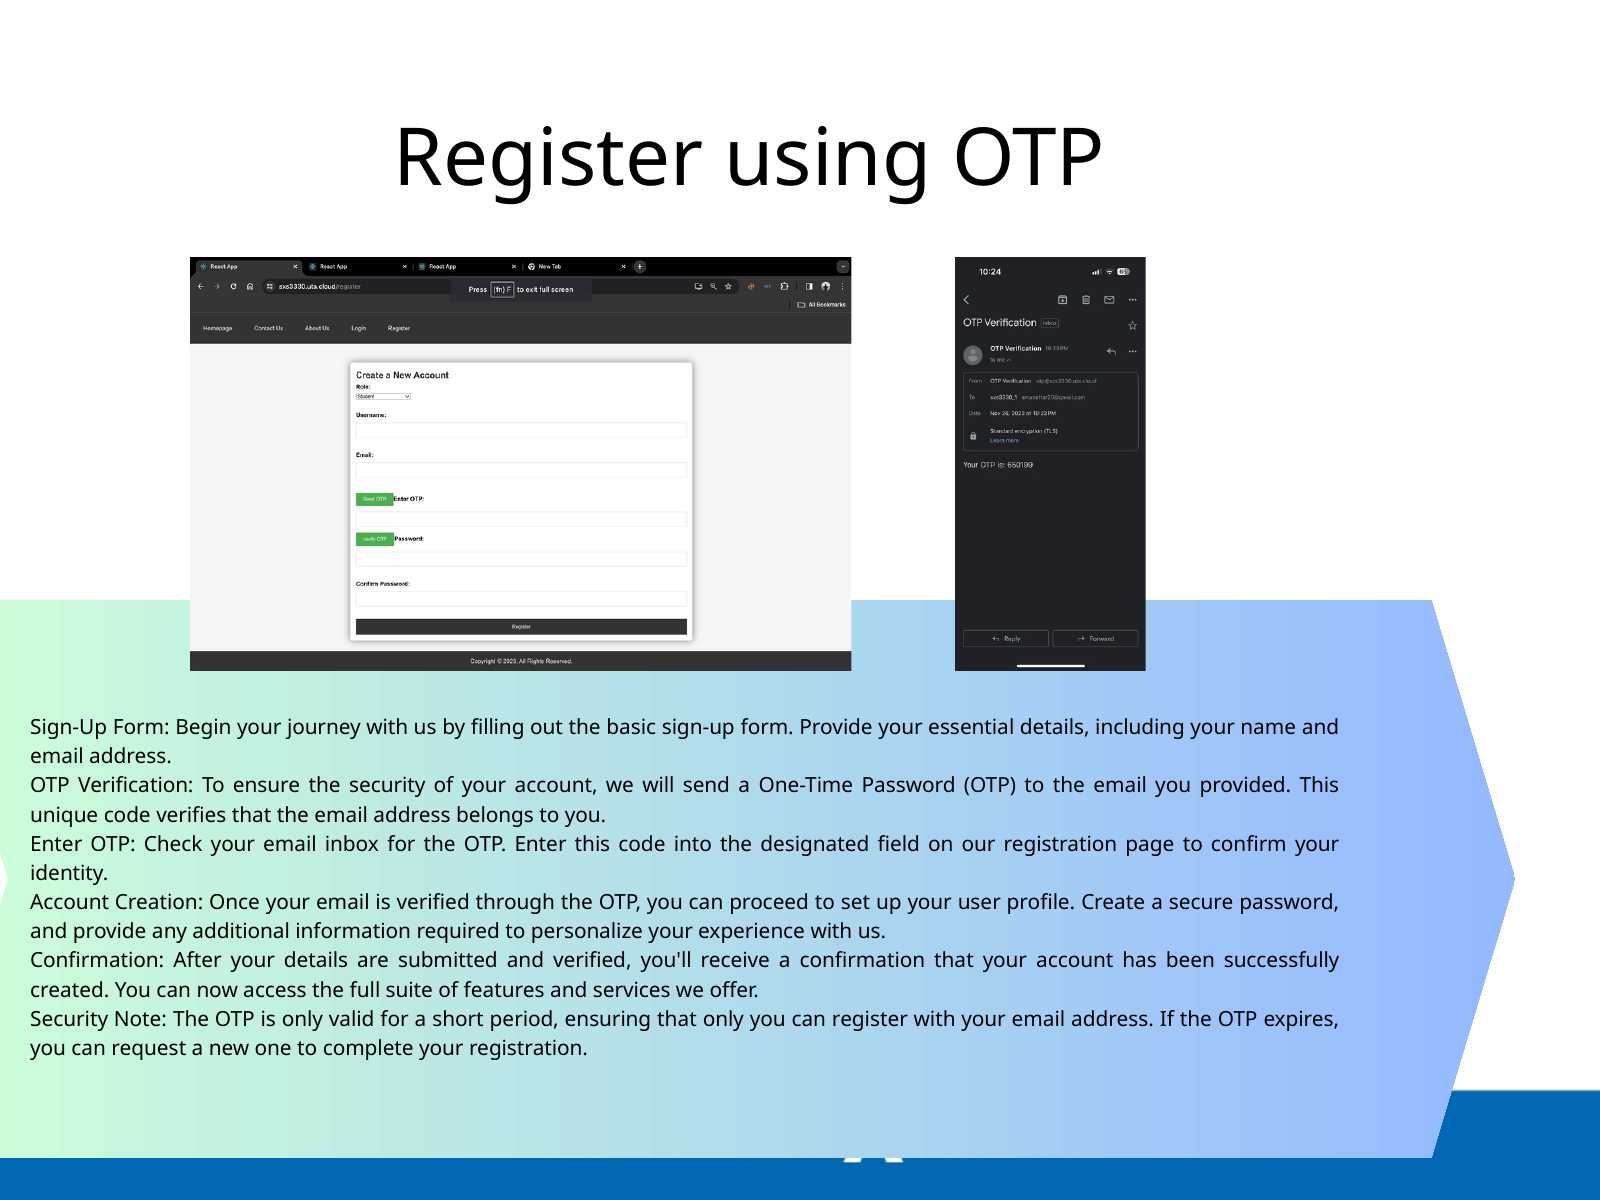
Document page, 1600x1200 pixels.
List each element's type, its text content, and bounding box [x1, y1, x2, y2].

text_box [0, 0, 1600, 1200]
text_box [955, 257, 1146, 597]
text_box Register using OTP [190, 105, 1309, 202]
text_box [190, 257, 852, 597]
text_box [0, 599, 1516, 1159]
